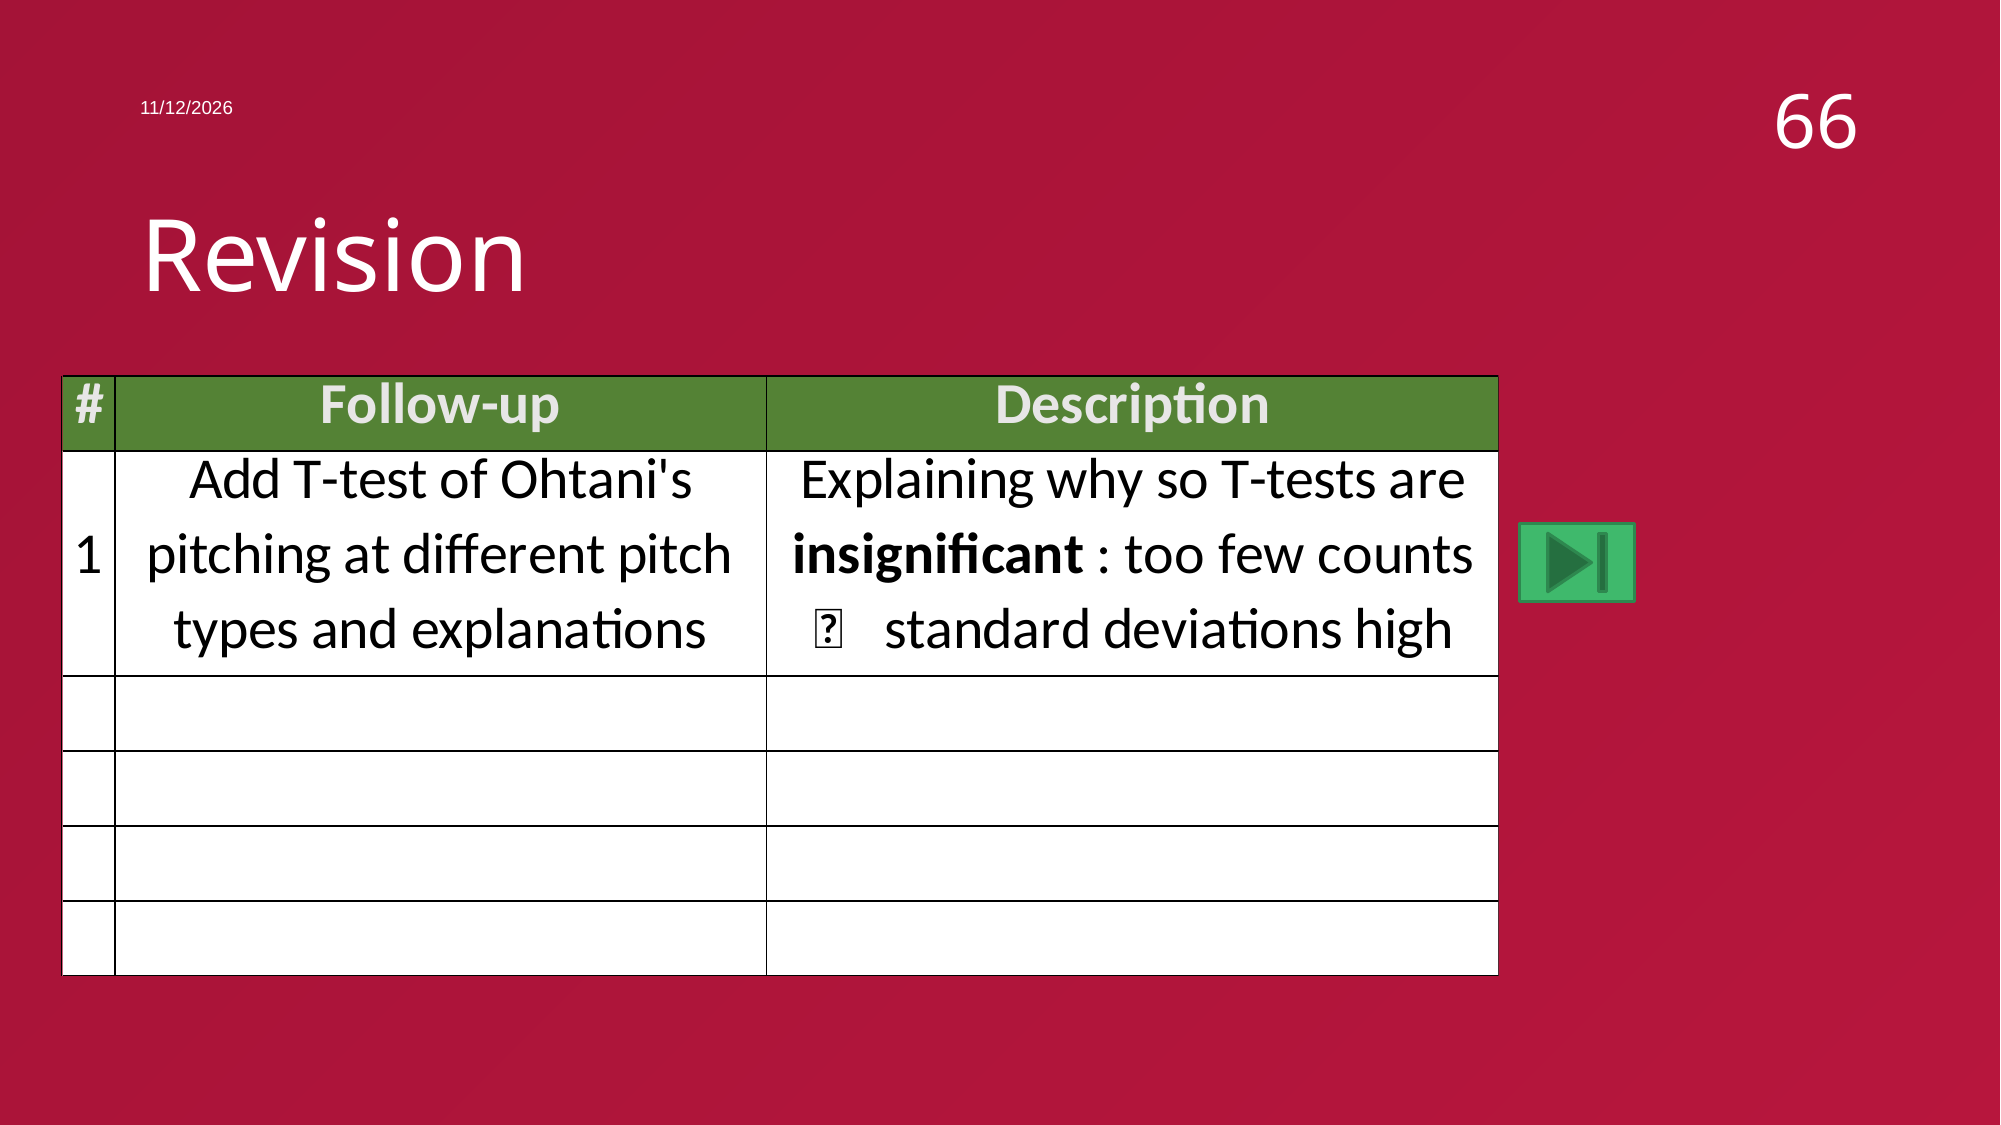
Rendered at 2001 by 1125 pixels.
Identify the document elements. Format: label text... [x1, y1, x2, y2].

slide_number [125, 65, 625, 126]
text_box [60, 375, 1501, 978]
slide_number 66 [1500, 65, 1875, 191]
title Revision [125, 155, 1625, 363]
text_box [1518, 522, 1636, 603]
